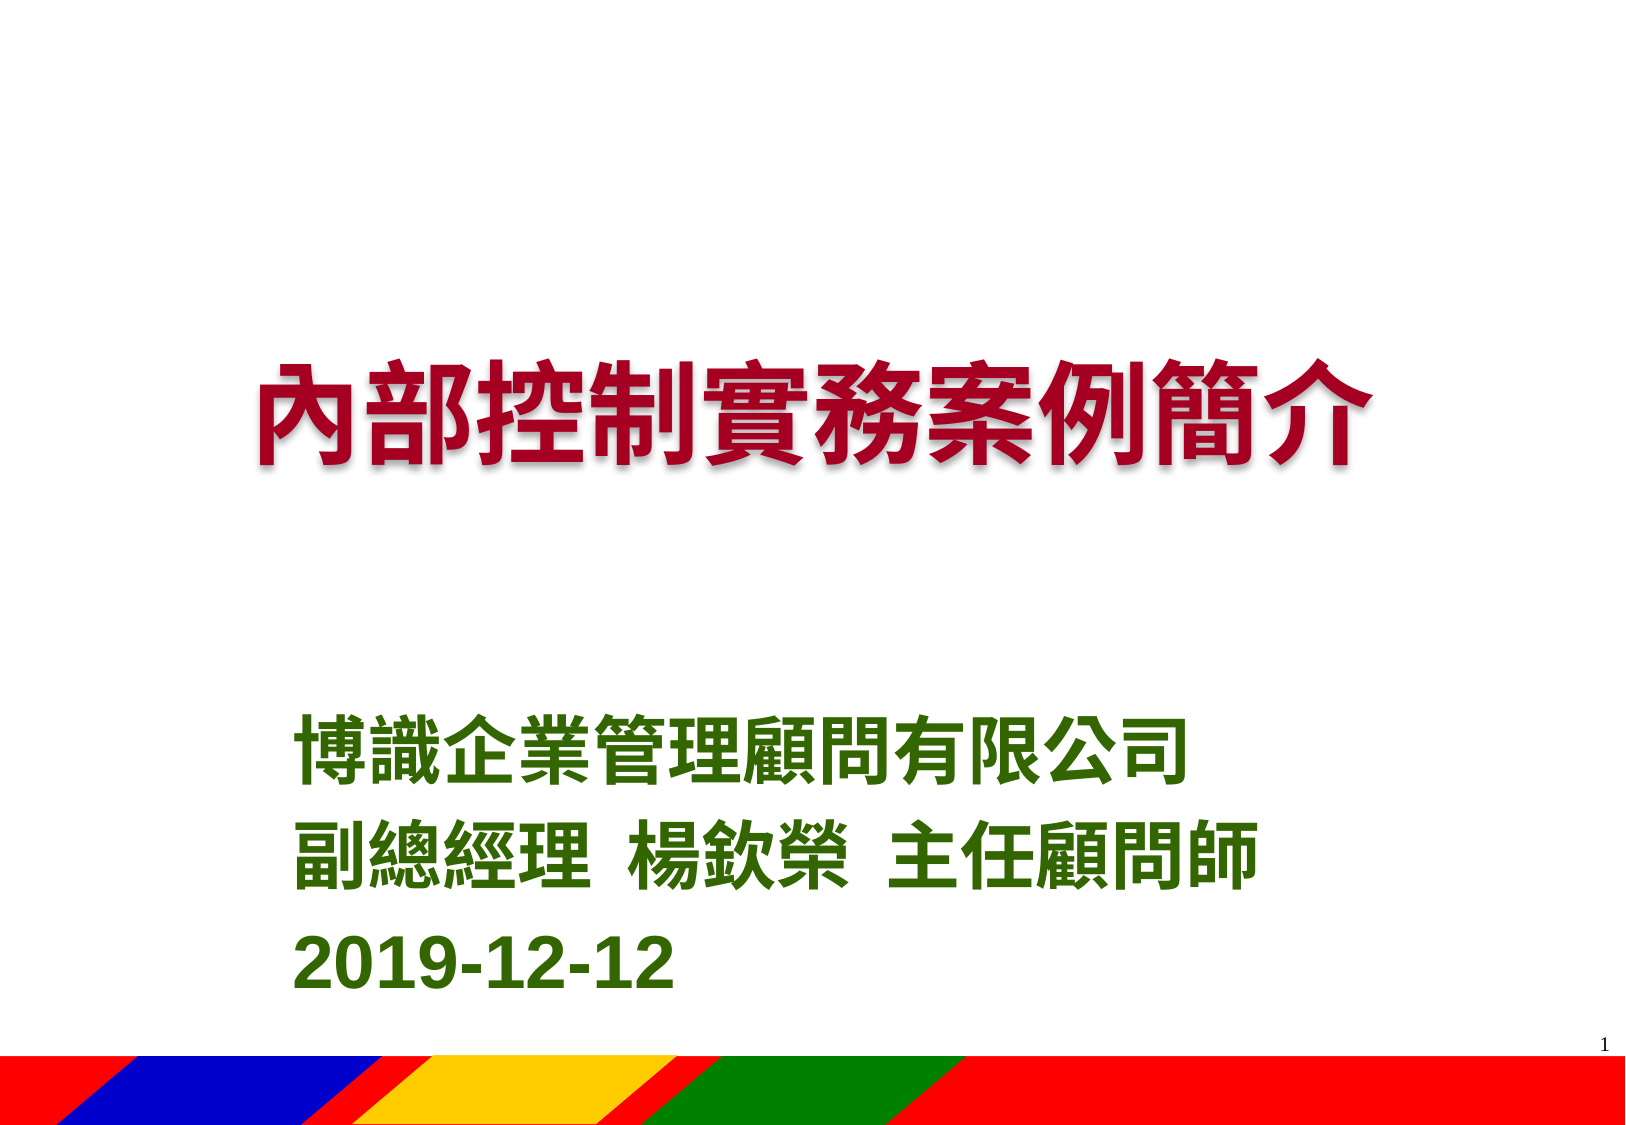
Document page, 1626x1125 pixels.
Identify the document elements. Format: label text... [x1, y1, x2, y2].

slide_number 0 [1245, 1023, 1625, 1099]
subtitle 博識企業管理顧問有限公司 副總經理 楊欽榮 主任顧問師 2019-12-12 [277, 696, 1344, 1024]
title 內部控制實務案例簡介 [198, 231, 1427, 591]
